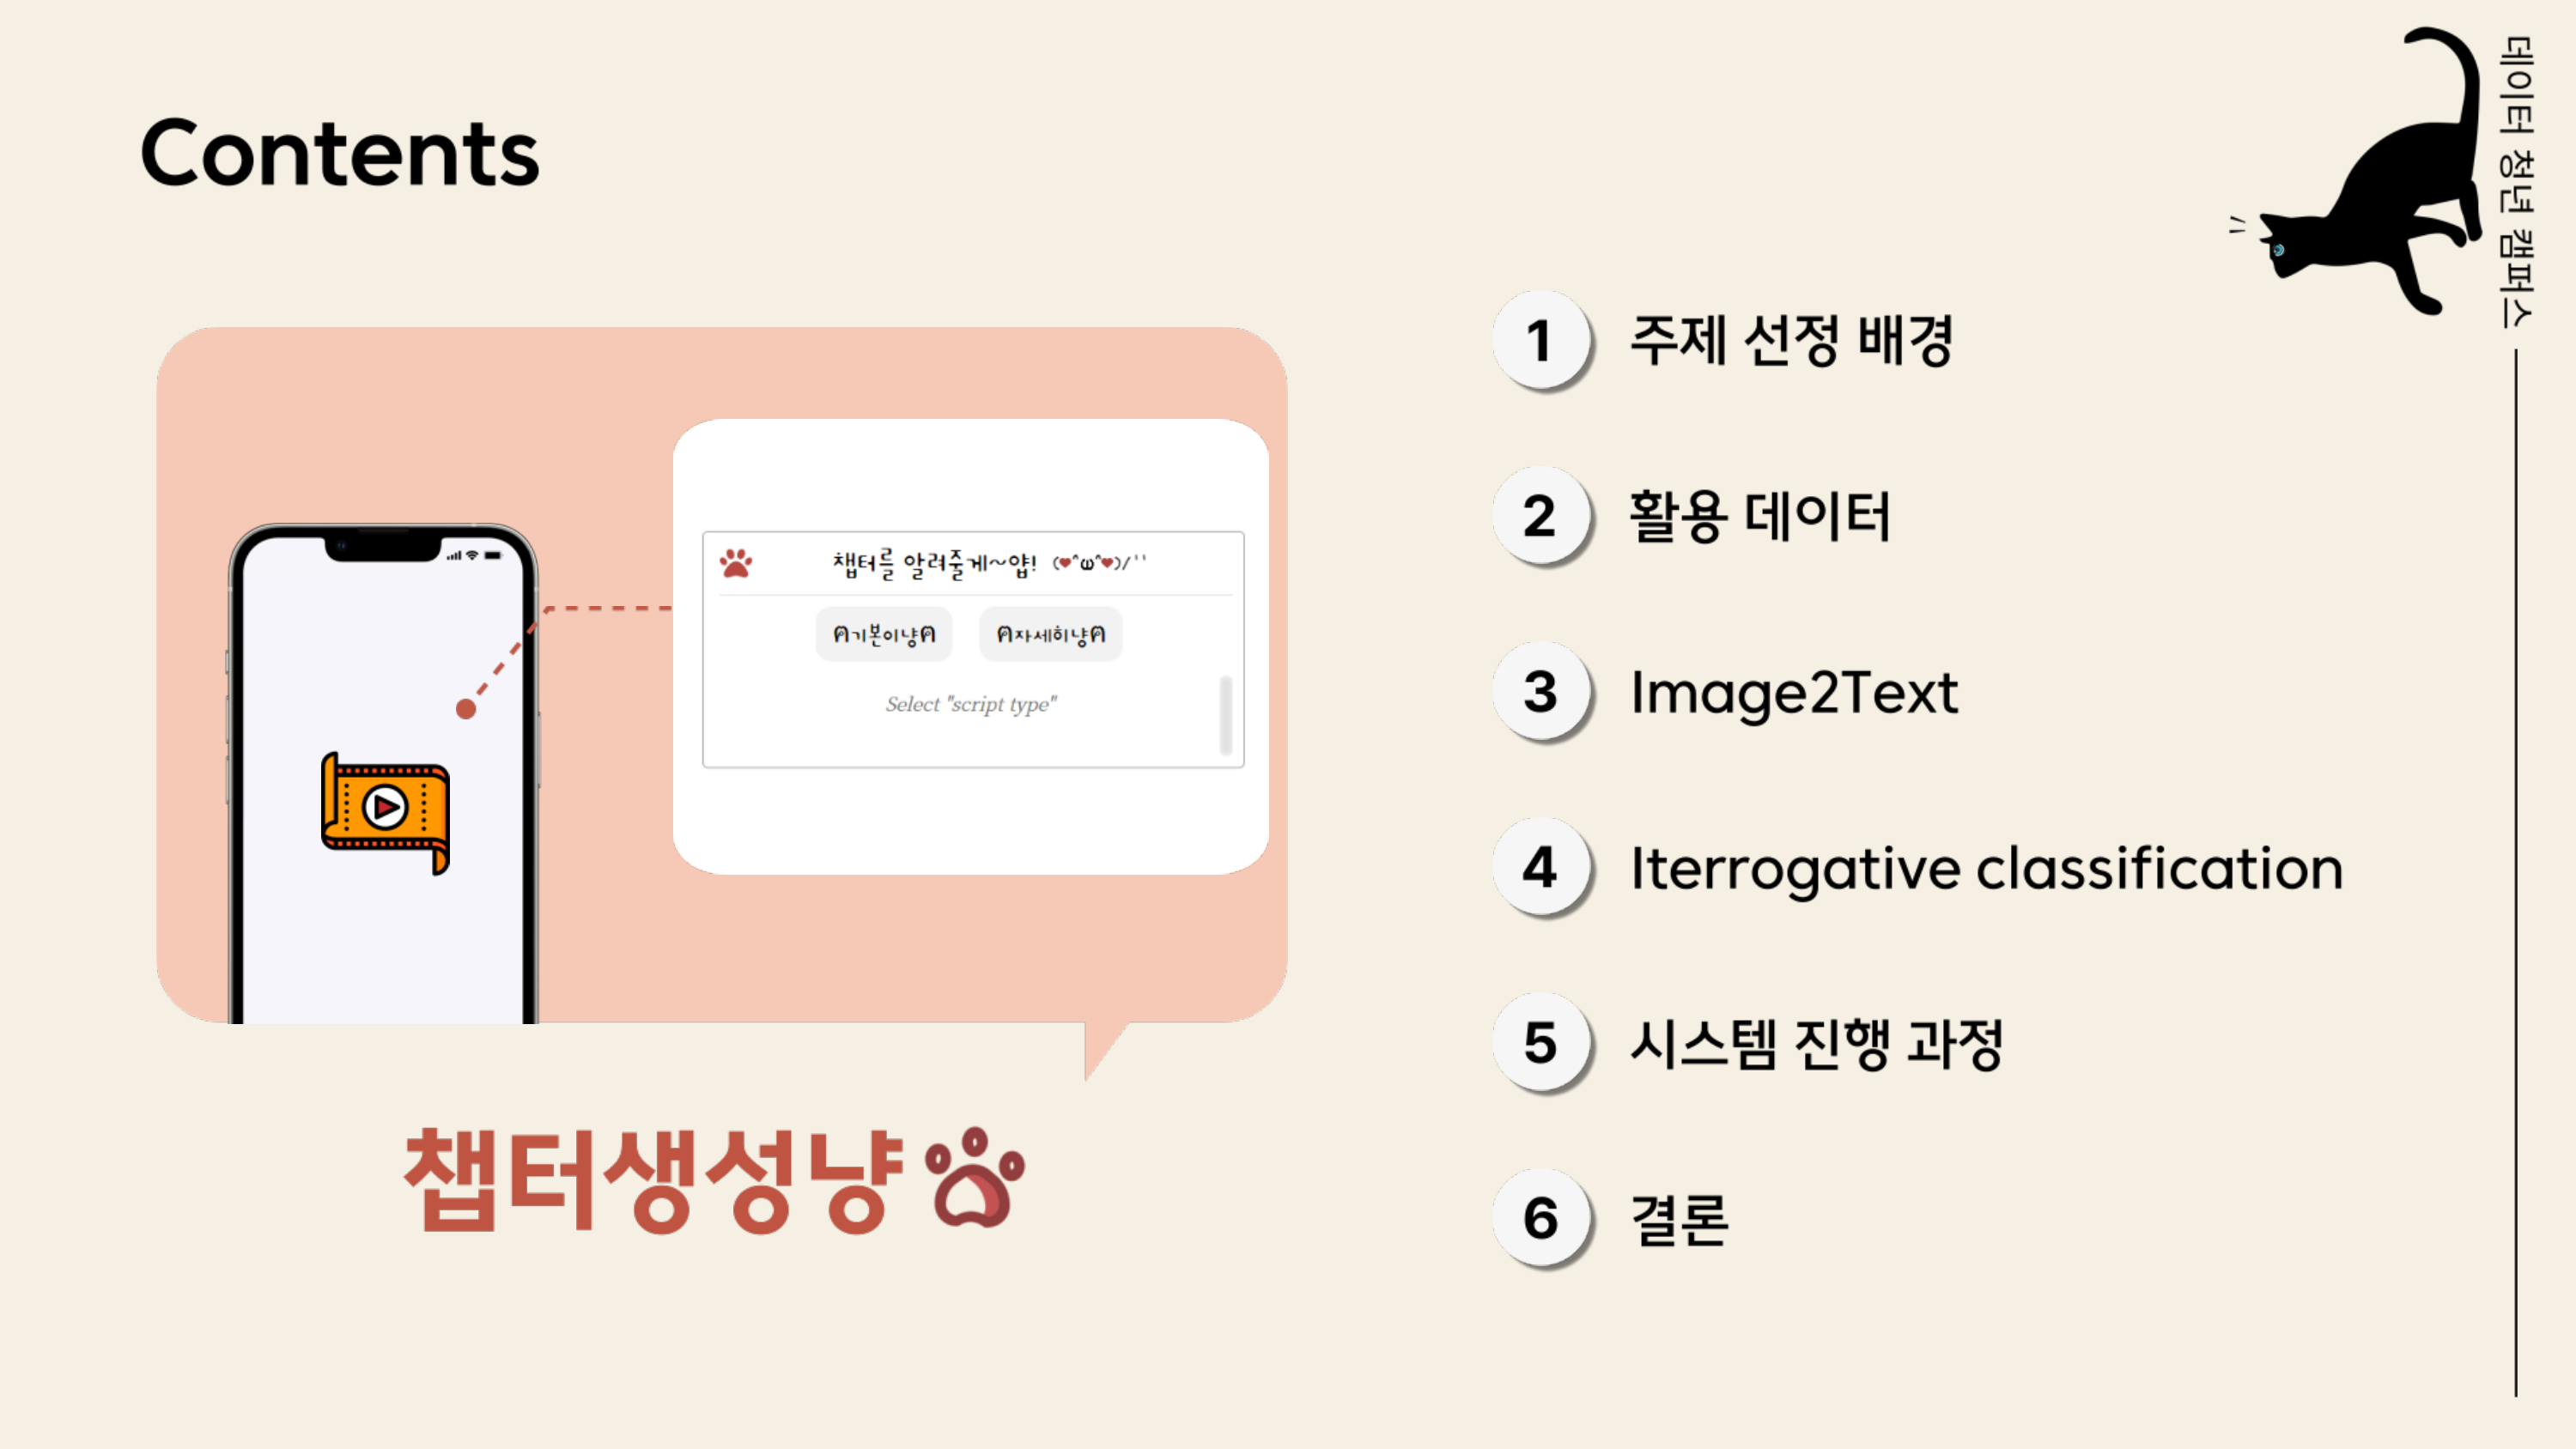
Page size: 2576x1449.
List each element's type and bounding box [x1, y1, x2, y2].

text_box [672, 419, 1269, 876]
text_box [1492, 465, 1591, 564]
picture [370, 1052, 1000, 1355]
text_box [1492, 816, 1591, 915]
text_box [321, 749, 450, 878]
picture [112, 42, 618, 288]
text_box [207, 522, 564, 1024]
text_box [456, 606, 668, 720]
text_box [2212, 25, 2543, 1398]
text_box [1492, 1168, 1591, 1266]
text_box [155, 327, 1288, 1082]
text_box [1492, 992, 1591, 1091]
text_box [882, 1089, 1065, 1272]
text_box [688, 519, 1255, 777]
text_box [1492, 290, 1591, 389]
picture [2454, 13, 2557, 370]
text_box [1492, 641, 1591, 740]
picture [1450, 248, 2212, 1321]
